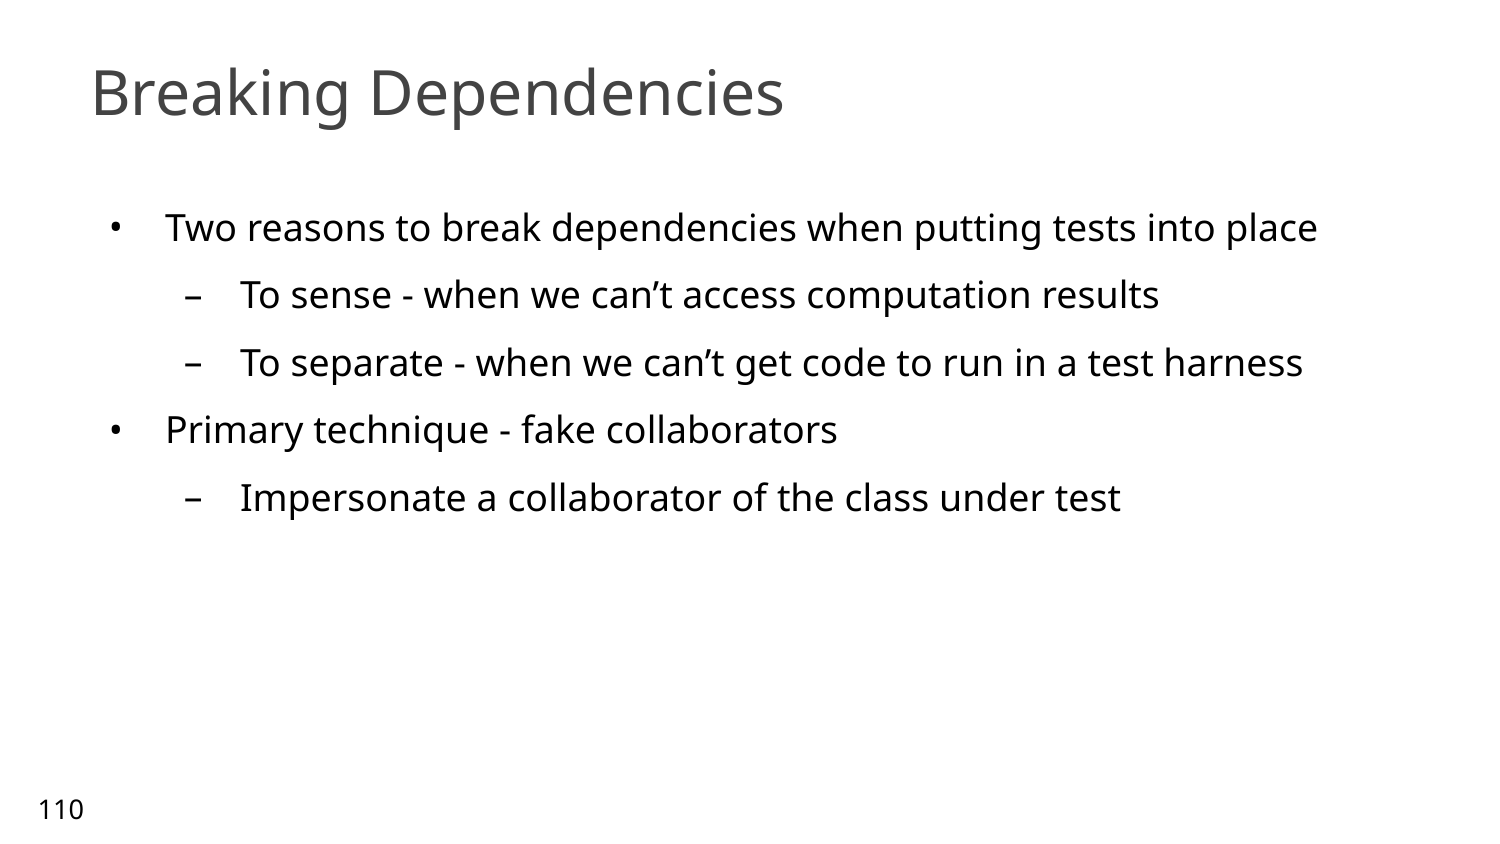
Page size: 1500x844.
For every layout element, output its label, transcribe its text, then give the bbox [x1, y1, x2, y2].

title Breaking Dependencies [75, 33, 1425, 148]
slide_number 110 [22, 795, 113, 825]
list Two reasons to break dependencies when putting tests into place To sense - when we can’t access computation results To separate - when we can’t get code to run in a test harness Primary technique - fake collaborators Impersonate a collaborator of the class under test [75, 166, 1343, 692]
